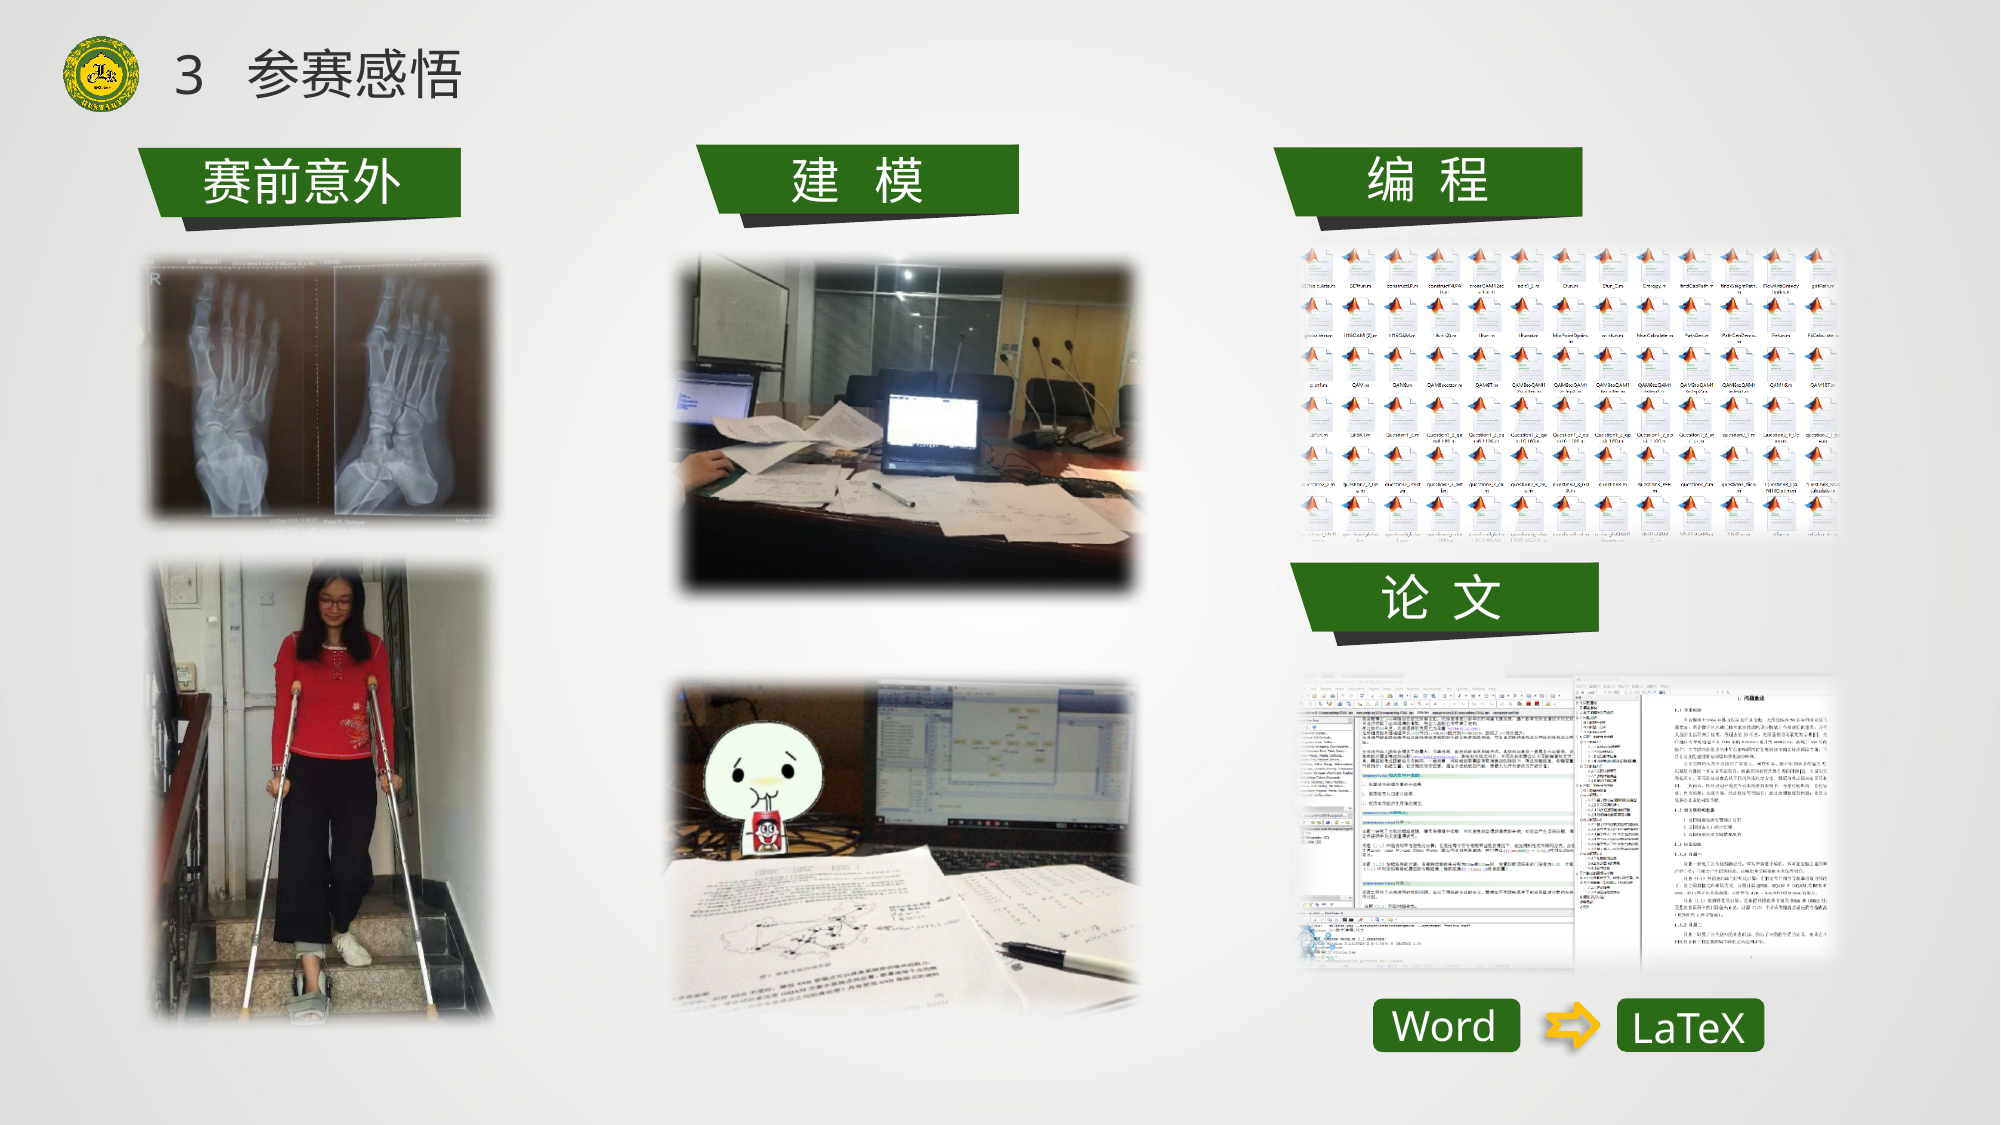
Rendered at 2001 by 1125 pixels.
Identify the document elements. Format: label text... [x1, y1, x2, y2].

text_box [1289, 559, 1599, 647]
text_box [695, 142, 1020, 229]
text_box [132, 246, 508, 1032]
picture [0, 0, 2001, 1125]
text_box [1370, 991, 1765, 1060]
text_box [1273, 141, 1583, 232]
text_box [137, 142, 461, 232]
text_box 3 参赛感悟 [159, 33, 479, 113]
